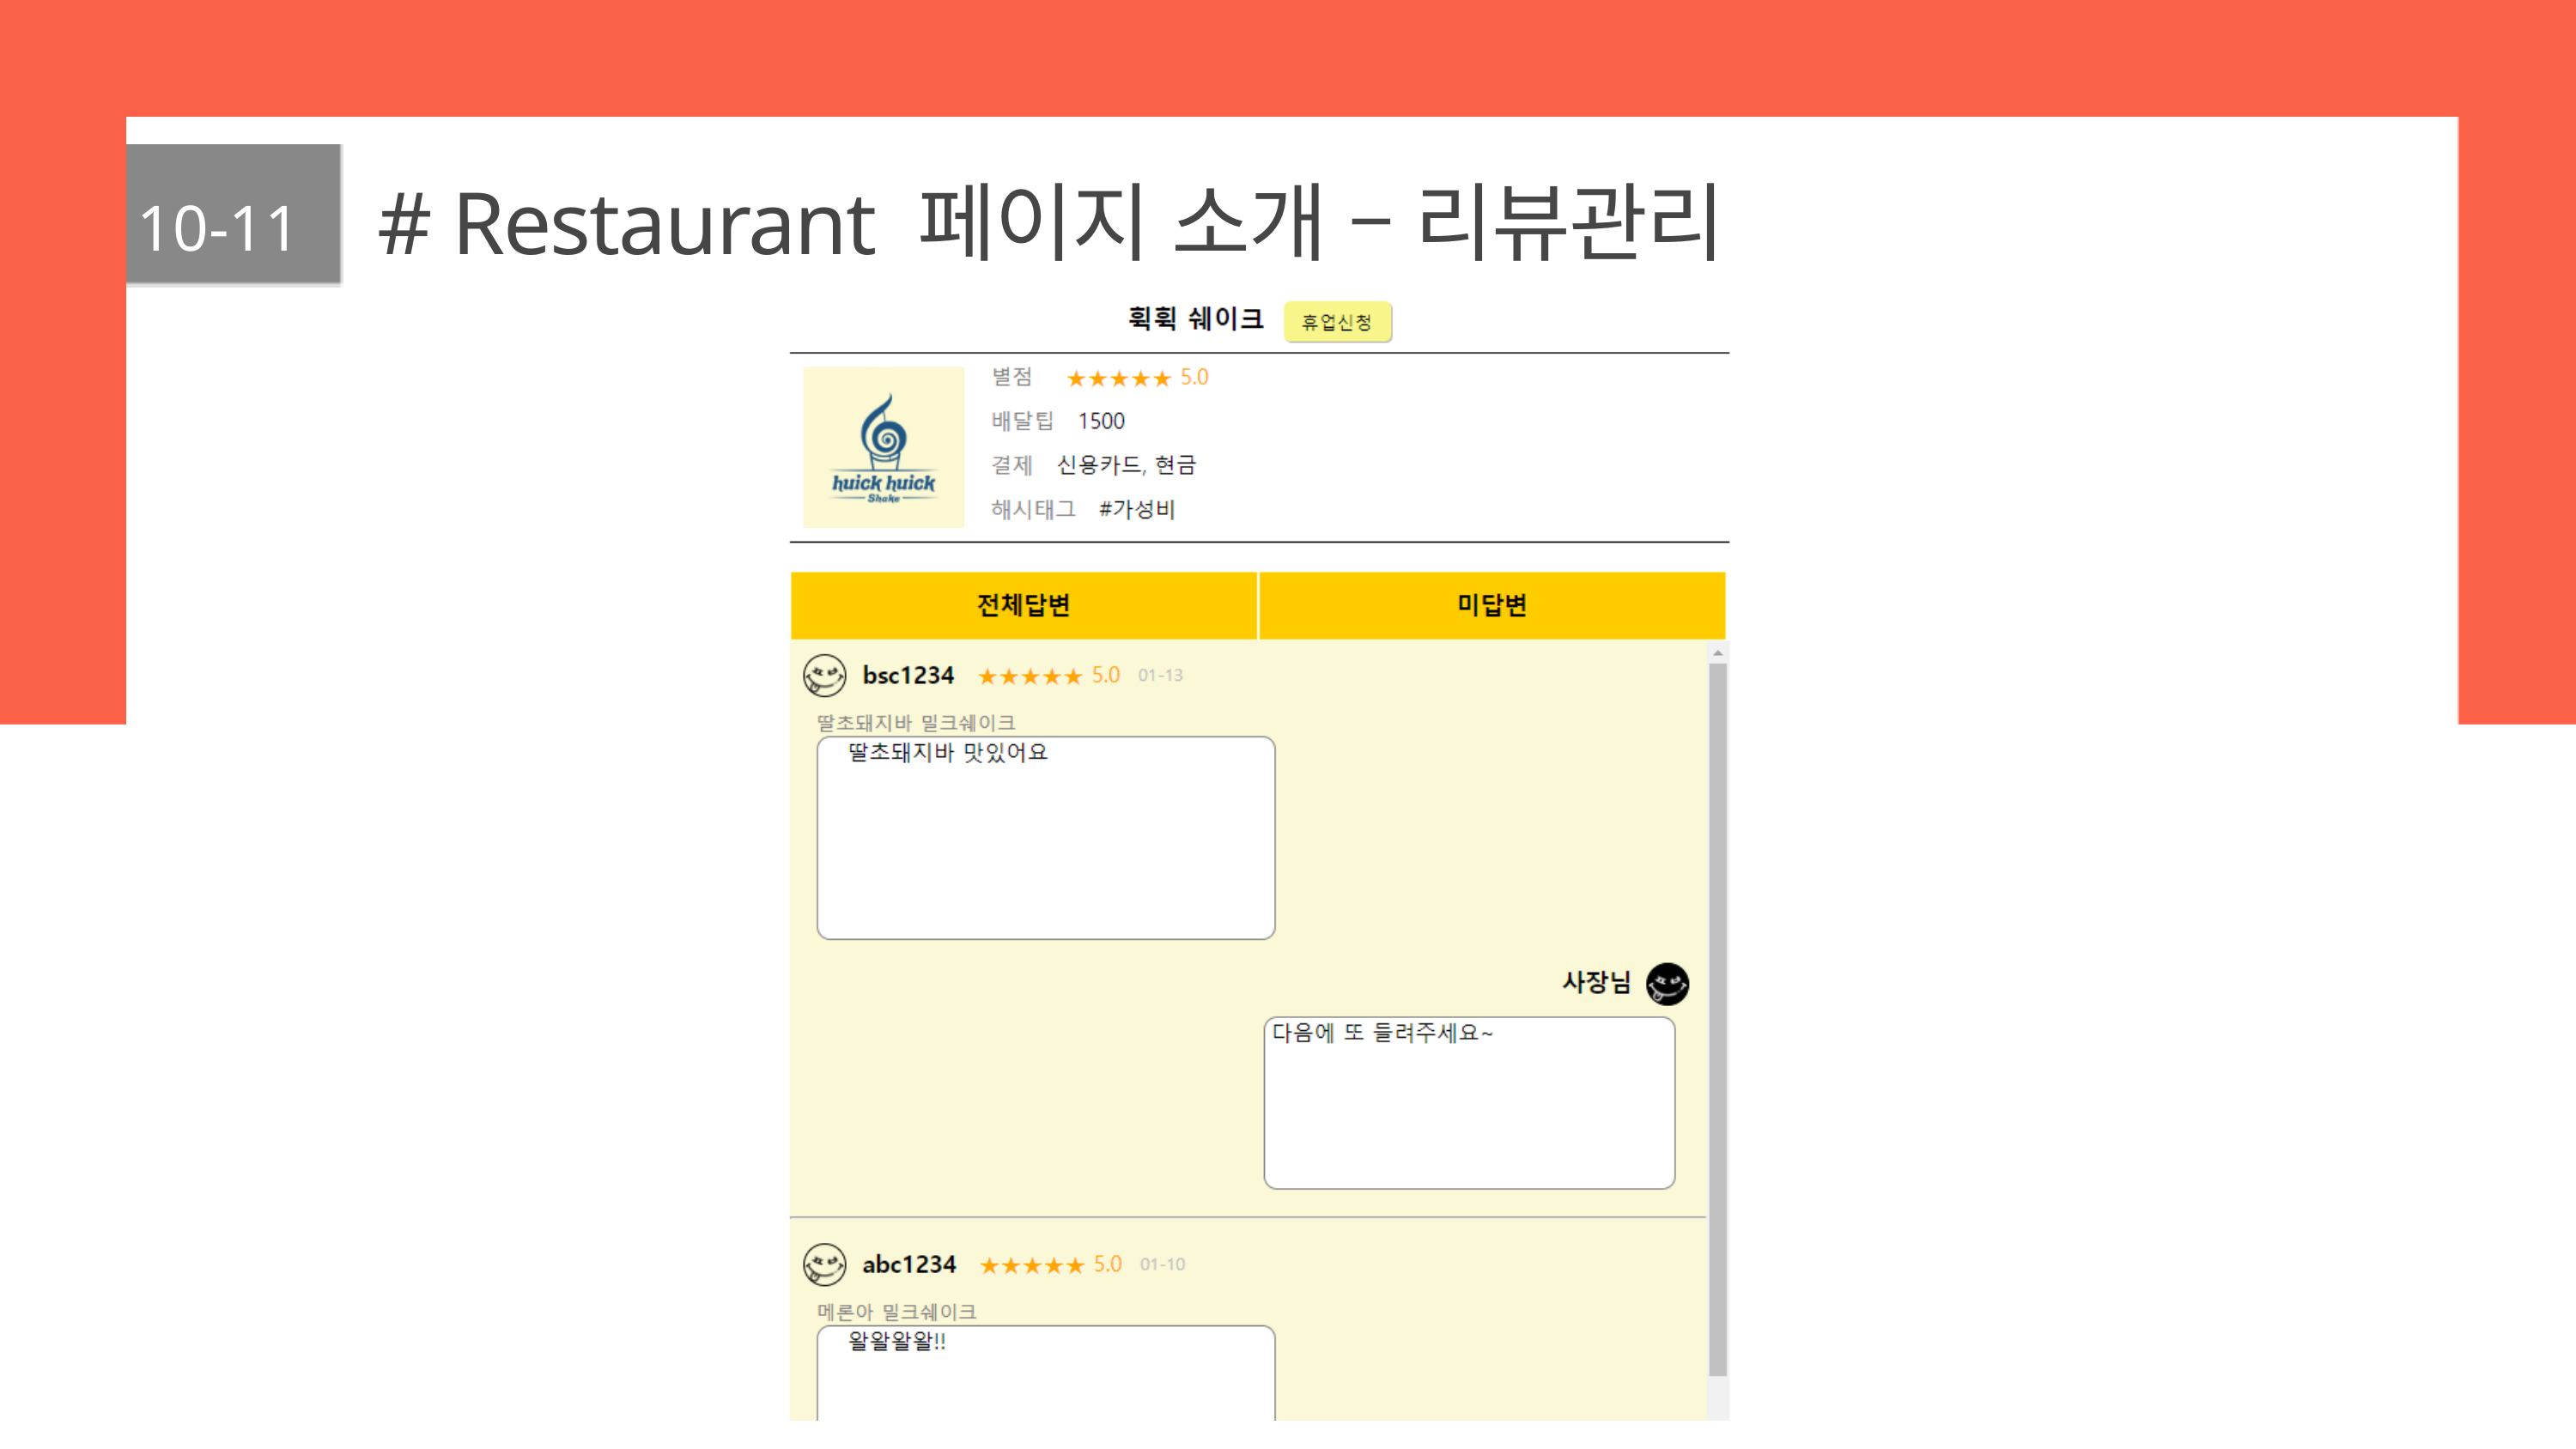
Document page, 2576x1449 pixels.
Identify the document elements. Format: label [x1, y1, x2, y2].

text_box [0, 0, 2576, 724]
text_box [126, 144, 343, 288]
picture [126, 117, 2459, 1422]
